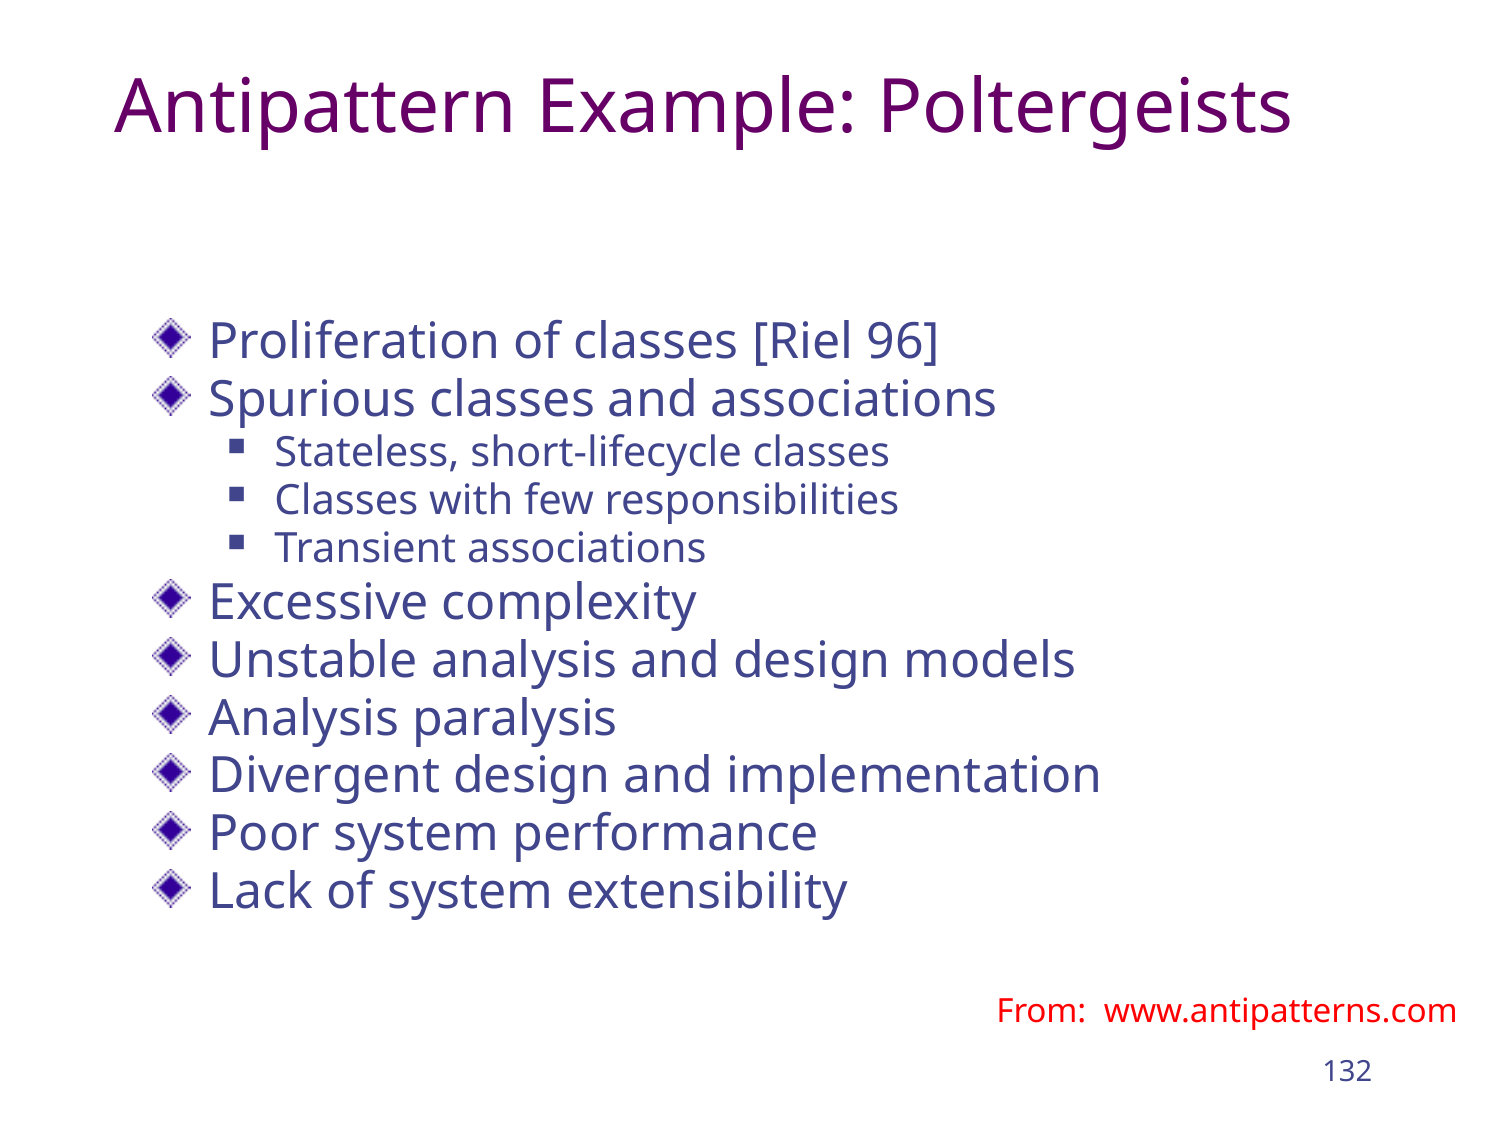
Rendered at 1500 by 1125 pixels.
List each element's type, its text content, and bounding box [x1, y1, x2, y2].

picture [152, 695, 191, 734]
slide_number 132 [1074, 1037, 1388, 1100]
picture [152, 811, 191, 850]
text_box From: www.antipatterns.com [981, 982, 1473, 1037]
title Antipattern Example: Poltergeists [99, 50, 1375, 238]
list Proliferation of classes [Riel 96] Spurious classes and associations Stateless, short-lifecycle classes Classes with few responsibilities Transient associations Excessive complexity Unstable analysis and design models Analysis paralysis Divergent design and implementation Poor system performance Lack of system extensibility [137, 312, 1413, 988]
picture [152, 869, 191, 908]
picture [152, 579, 191, 618]
picture [152, 637, 191, 676]
picture [152, 376, 191, 416]
picture [152, 753, 191, 792]
picture [152, 318, 191, 358]
